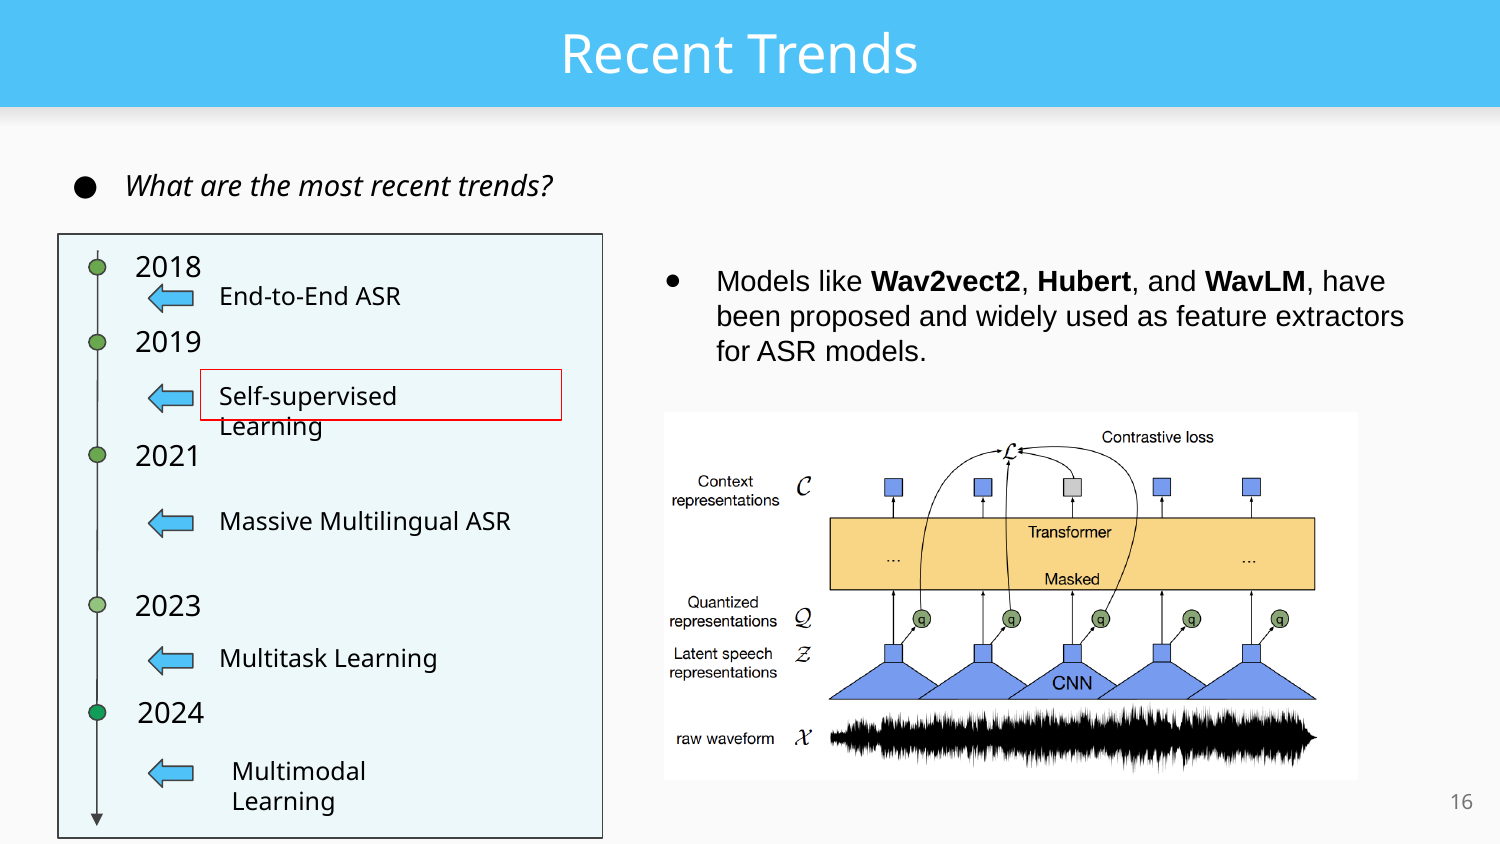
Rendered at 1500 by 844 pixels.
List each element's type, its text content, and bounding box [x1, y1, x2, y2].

text_box Multitask Learning [204, 627, 597, 688]
text_box 2023 [119, 571, 292, 637]
text_box Self-supervised Learning [204, 420, 520, 456]
text_box [148, 759, 193, 788]
text_box Massive Multilingual ASR [204, 490, 597, 551]
text_box [148, 284, 193, 313]
text_box [148, 646, 193, 675]
text_box Models like Wav2vect2, Hubert, and WavLM, have been proposed and widely used as feature extractors for ASR models. [626, 246, 1463, 382]
text_box Multimodal Learning [216, 740, 488, 831]
text_box [200, 369, 562, 420]
text_box 2024 [122, 679, 294, 745]
text_box 2018 [119, 233, 224, 299]
text_box [148, 509, 193, 538]
text_box [148, 384, 193, 413]
picture [663, 412, 1358, 781]
title Recent Trends [16, 2, 1464, 102]
text_box Self-supervised Learning [224, 365, 520, 369]
text_box What are the most recent trends? [34, 152, 728, 218]
slide_number ‹#› [1398, 770, 1489, 835]
text_box 2021 [119, 421, 224, 487]
text_box [58, 234, 603, 838]
text_box End-to-End ASR [204, 265, 597, 326]
text_box 2019 [119, 308, 224, 374]
